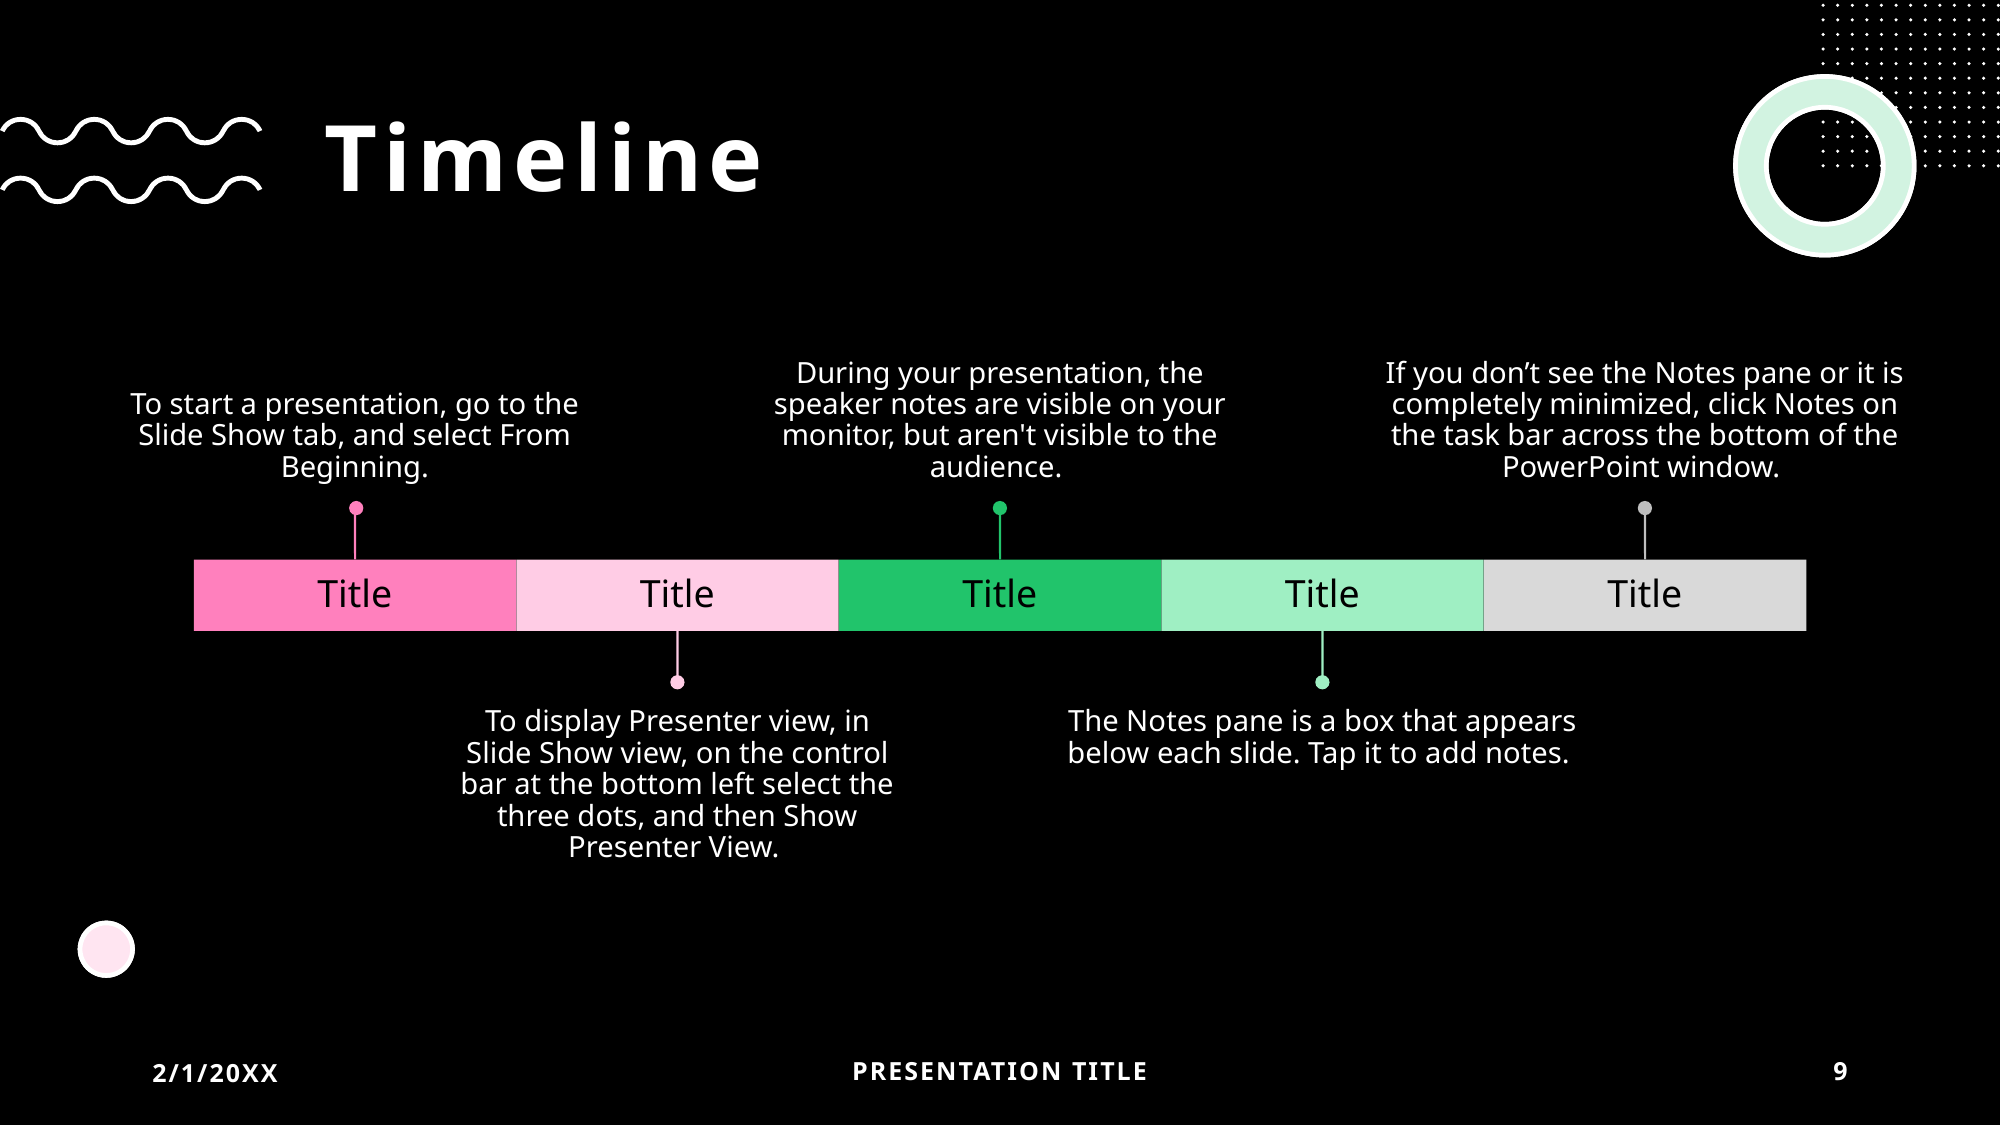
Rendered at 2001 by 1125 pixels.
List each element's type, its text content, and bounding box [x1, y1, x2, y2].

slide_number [137, 1042, 588, 1103]
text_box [85, 238, 1915, 953]
slide_number 9 [1412, 1042, 1863, 1103]
title Timeline [309, 28, 998, 219]
footer PRESENTATION TITLE [662, 1042, 1338, 1103]
